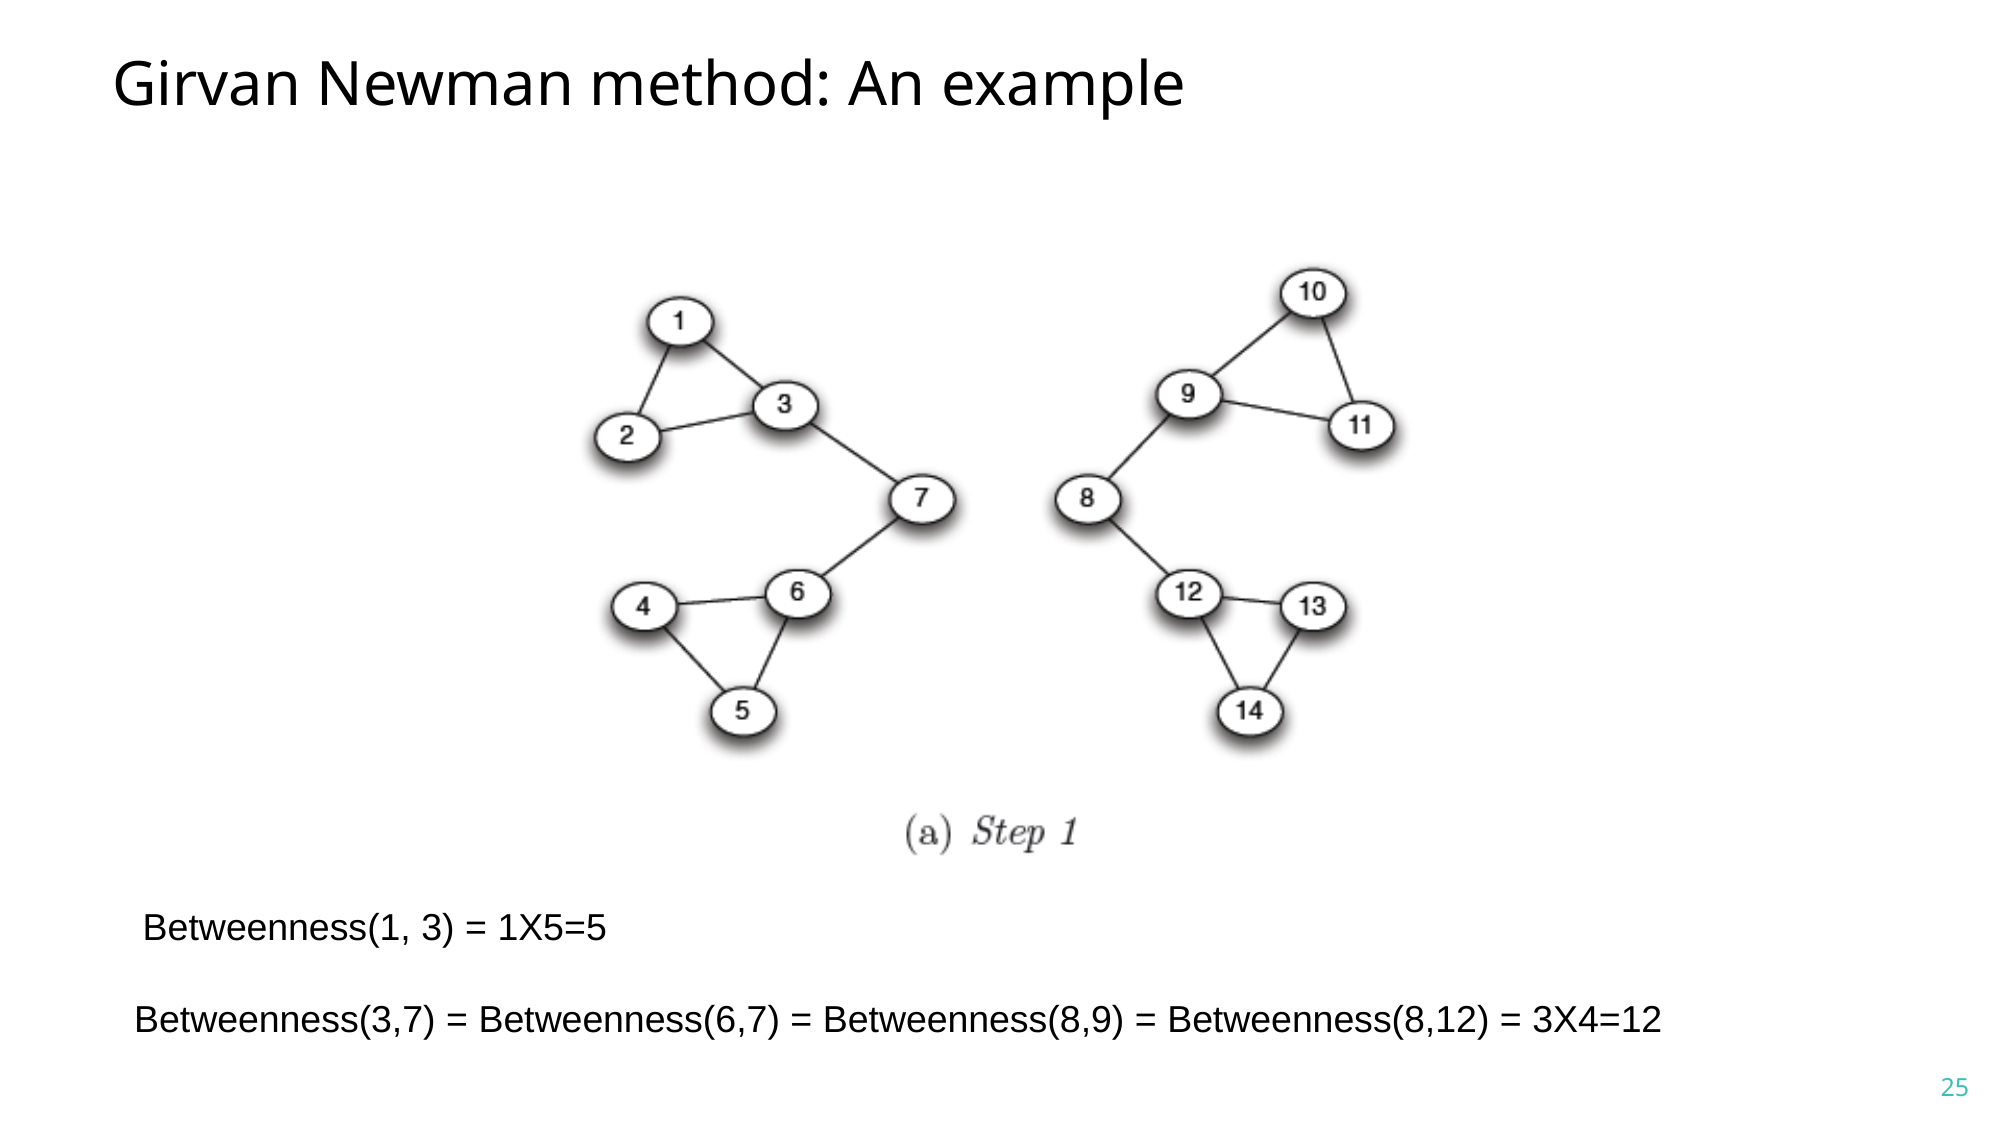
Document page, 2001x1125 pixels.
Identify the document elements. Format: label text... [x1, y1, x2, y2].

text_box Betweenness(3,7) = Betweenness(6,7) = Betweenness(8,9) = Betweenness(8,12) = 3X4=12 [119, 987, 1865, 1048]
picture [538, 229, 1462, 895]
title Girvan Newman method: An example [97, 36, 1898, 125]
text_box Betweenness(1, 3) = 1X5=5 [127, 895, 622, 956]
slide_number 25 [1864, 1056, 1985, 1125]
